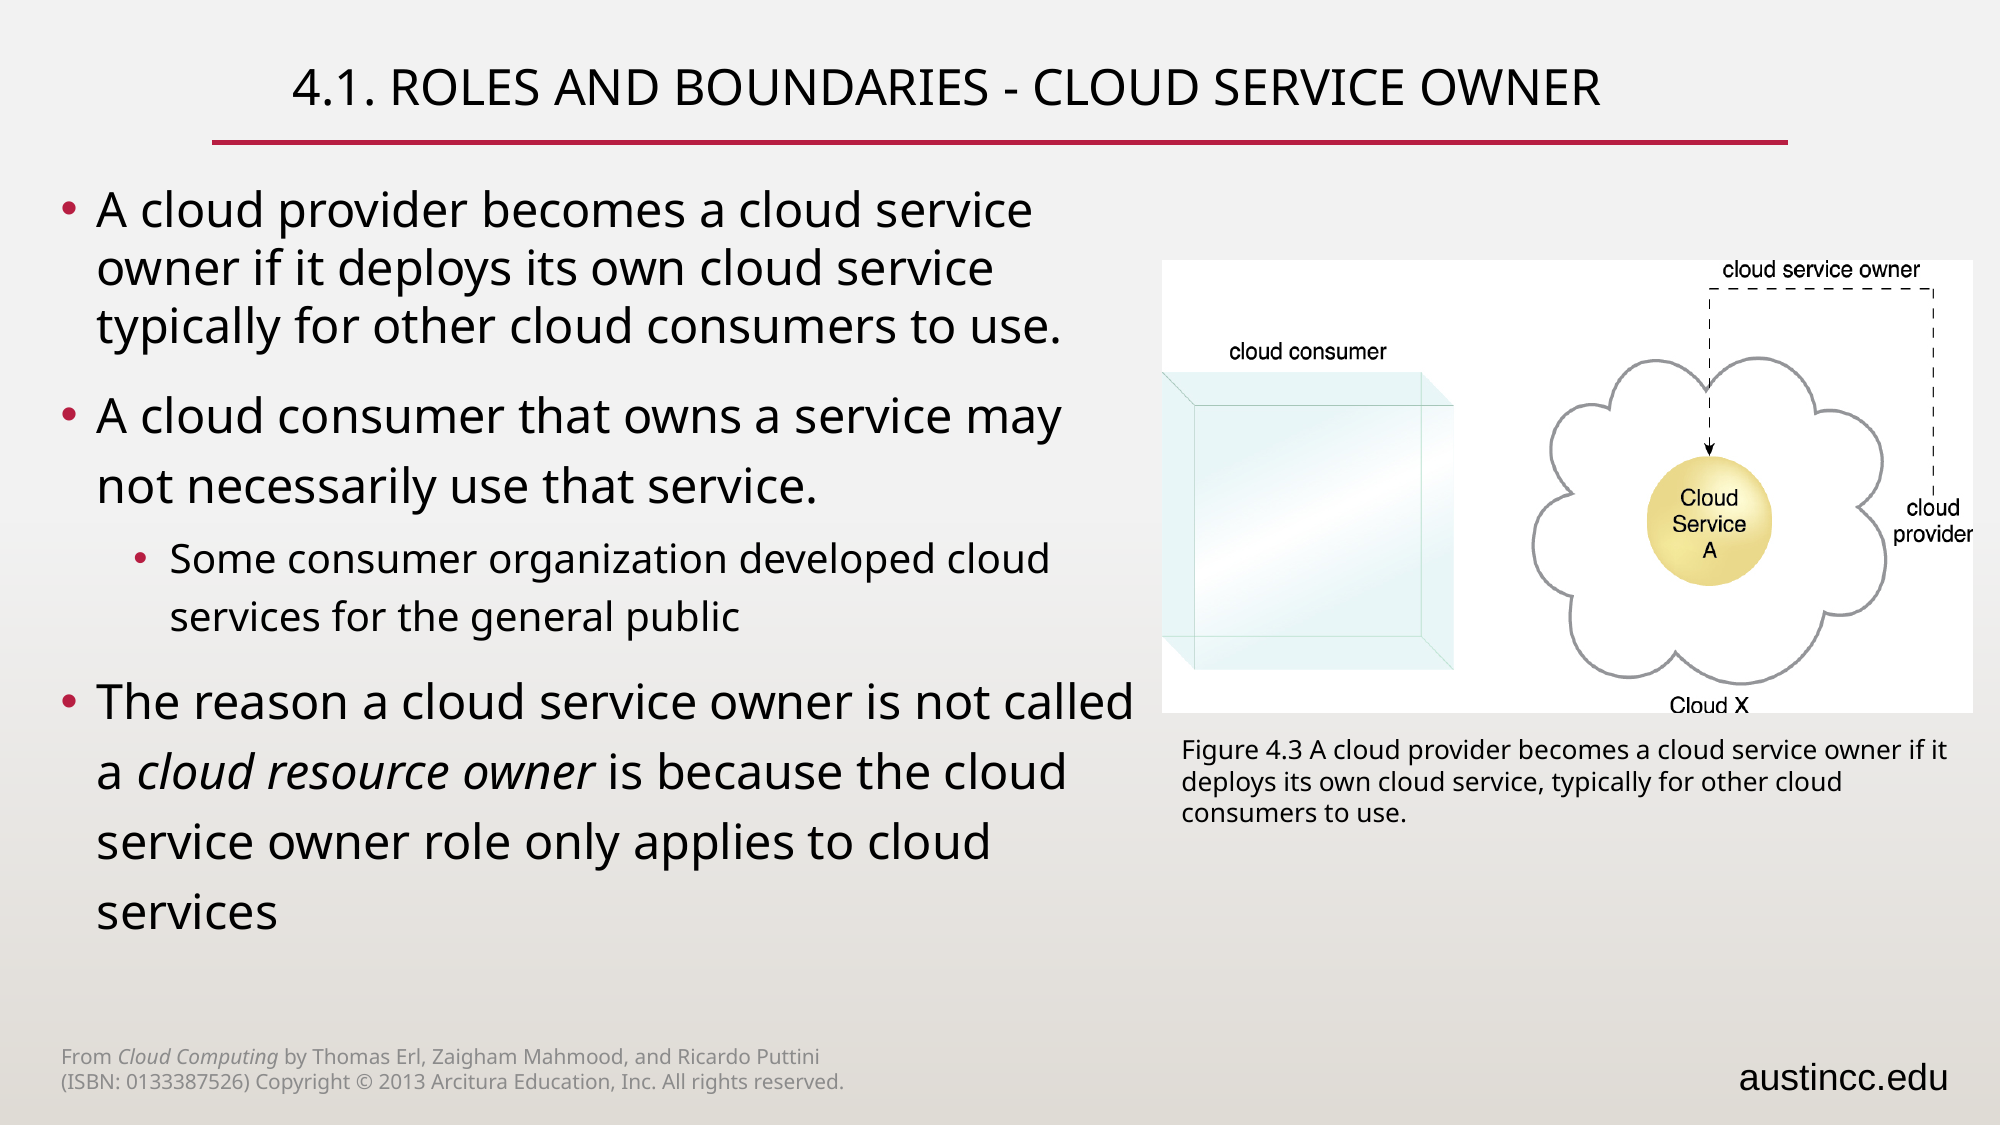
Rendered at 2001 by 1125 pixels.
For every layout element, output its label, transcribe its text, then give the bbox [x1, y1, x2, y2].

title 4.1. ROLES AND BOUNDARIES - CLOUD SERVICE OWNER [86, 54, 1808, 125]
list A cloud provider becomes a cloud service owner if it deploys its own cloud service typically for other cloud consumers to use. A cloud consumer that owns a service may not necessarily use that service. Some consumer organization developed cloud services for the general public The reason a cloud service owner is not called a cloud resource owner is because the cloud service owner role only applies to cloud services [45, 171, 1152, 953]
text_box Figure 4.3 A cloud provider becomes a cloud service owner if it deploys its own cloud service, typically for other cloud consumers to use. [1166, 726, 1977, 836]
footer From Cloud Computing by Thomas Erl, Zaigham Mahmood, and Ricardo Puttini (ISBN: 0133387526) Copyright © 2013 Arcitura Education, Inc. All rights reserved. [45, 1043, 1021, 1095]
picture [1162, 260, 1973, 713]
